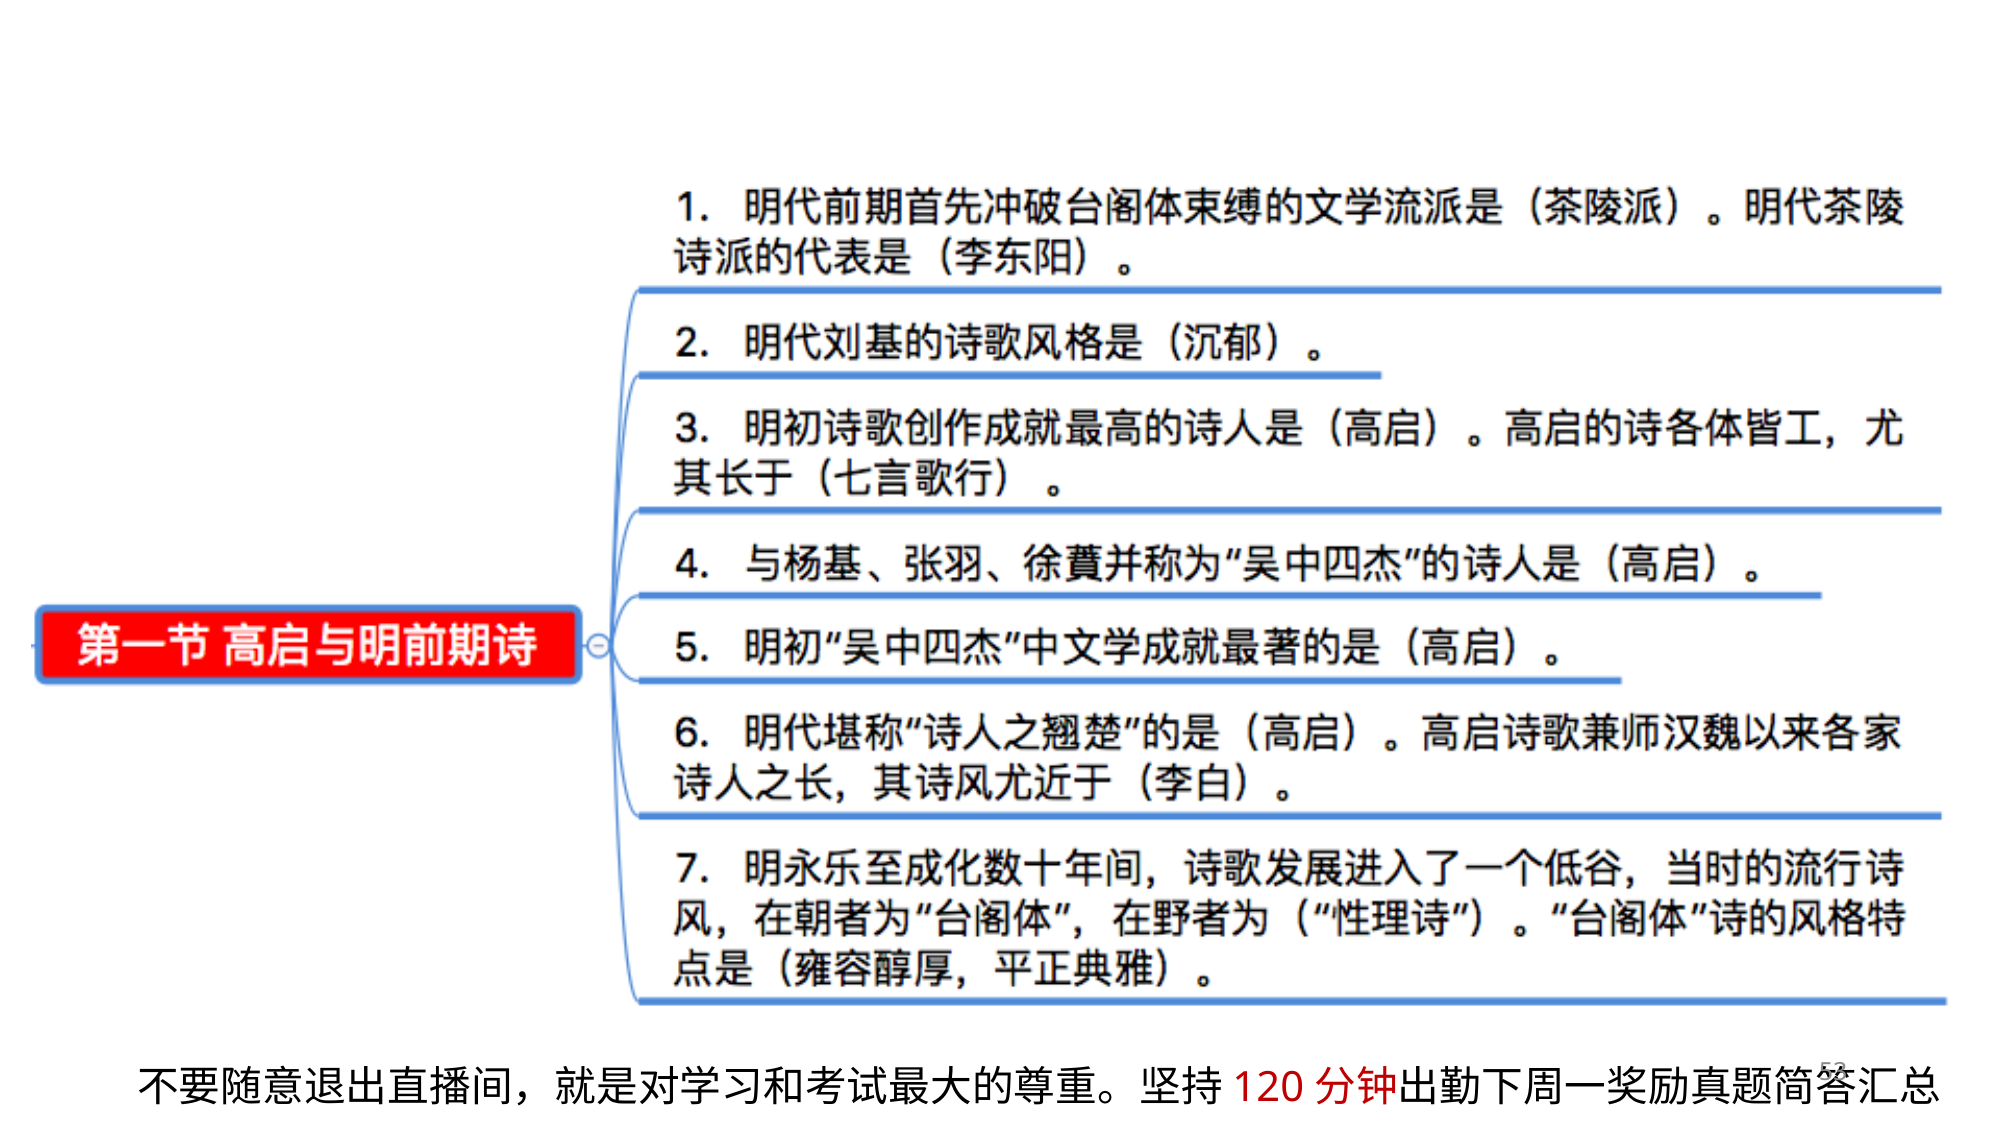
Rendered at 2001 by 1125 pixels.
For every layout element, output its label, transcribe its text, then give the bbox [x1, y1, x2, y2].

slide_number 53 [1412, 1042, 1863, 1103]
picture [31, 117, 1969, 1008]
